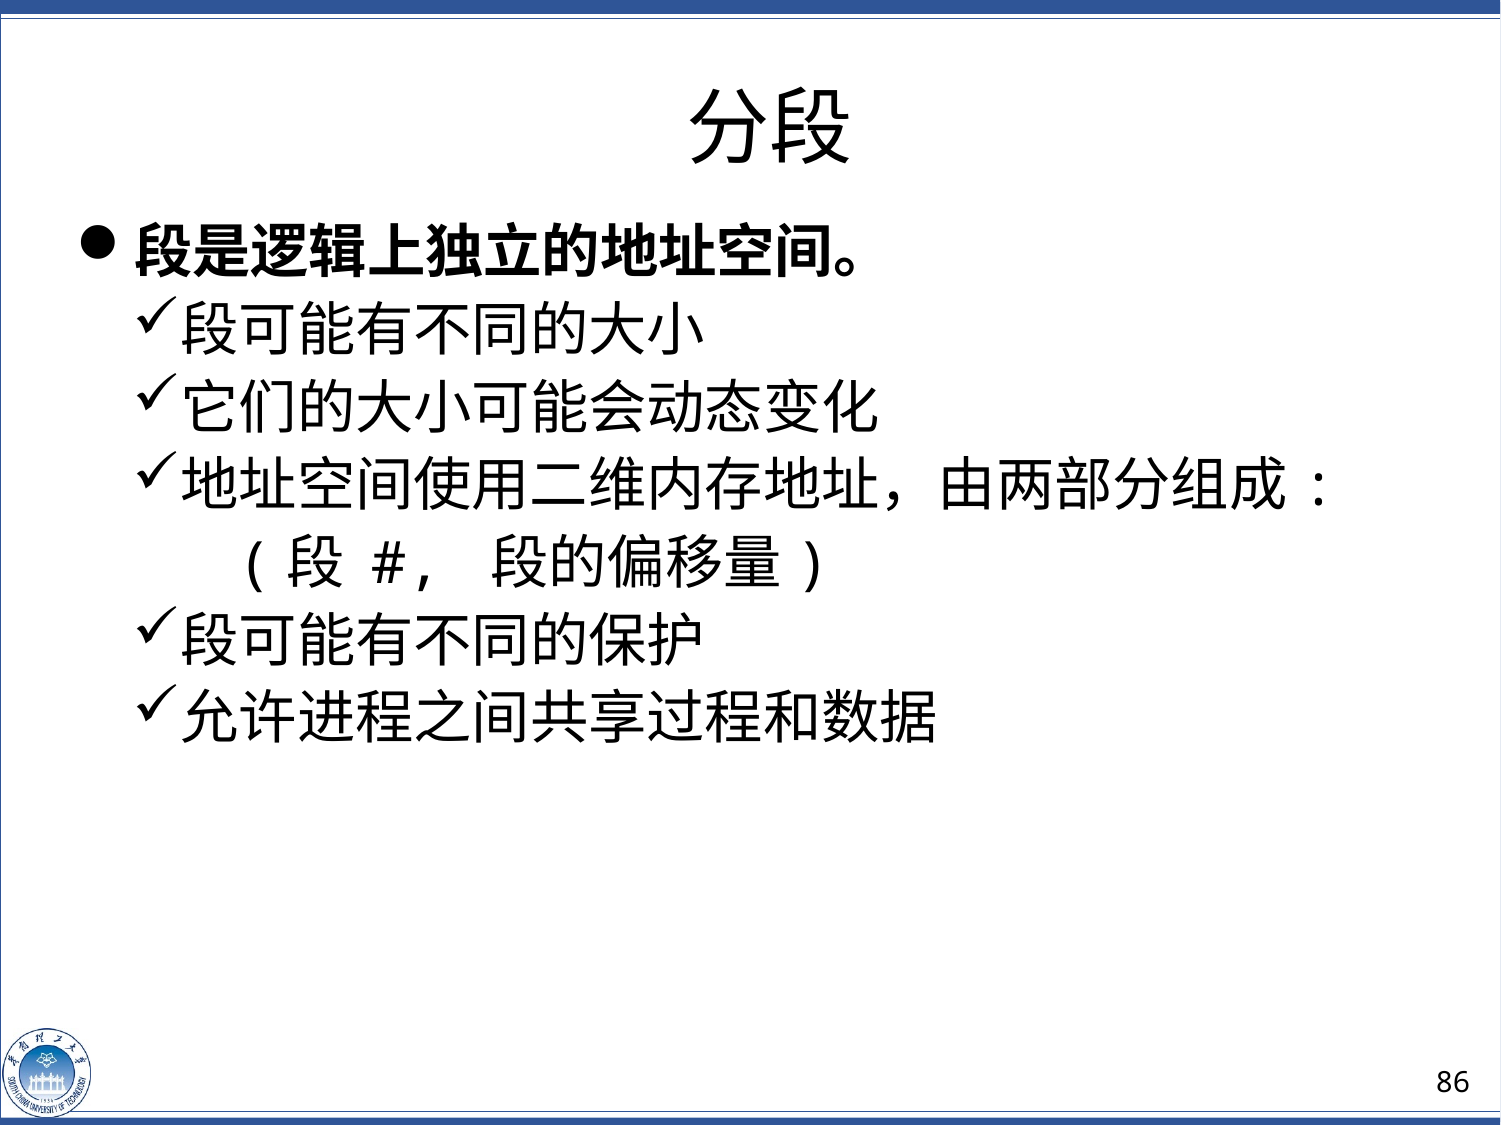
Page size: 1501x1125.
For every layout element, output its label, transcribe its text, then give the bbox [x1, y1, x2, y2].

text_box 86 [1416, 1056, 1486, 1123]
title 分段 [122, 53, 1417, 207]
picture [2, 1028, 91, 1117]
list 段是逻辑上独立的地址空间。 段可能有不同的大小 它们的大小可能会动态变化 地址空间使用二维内存地址，由两部分组成: (段 #, 段的偏移量) 段可能有不同的保护 允许进程之间共享过程和数据 [61, 207, 1458, 1039]
